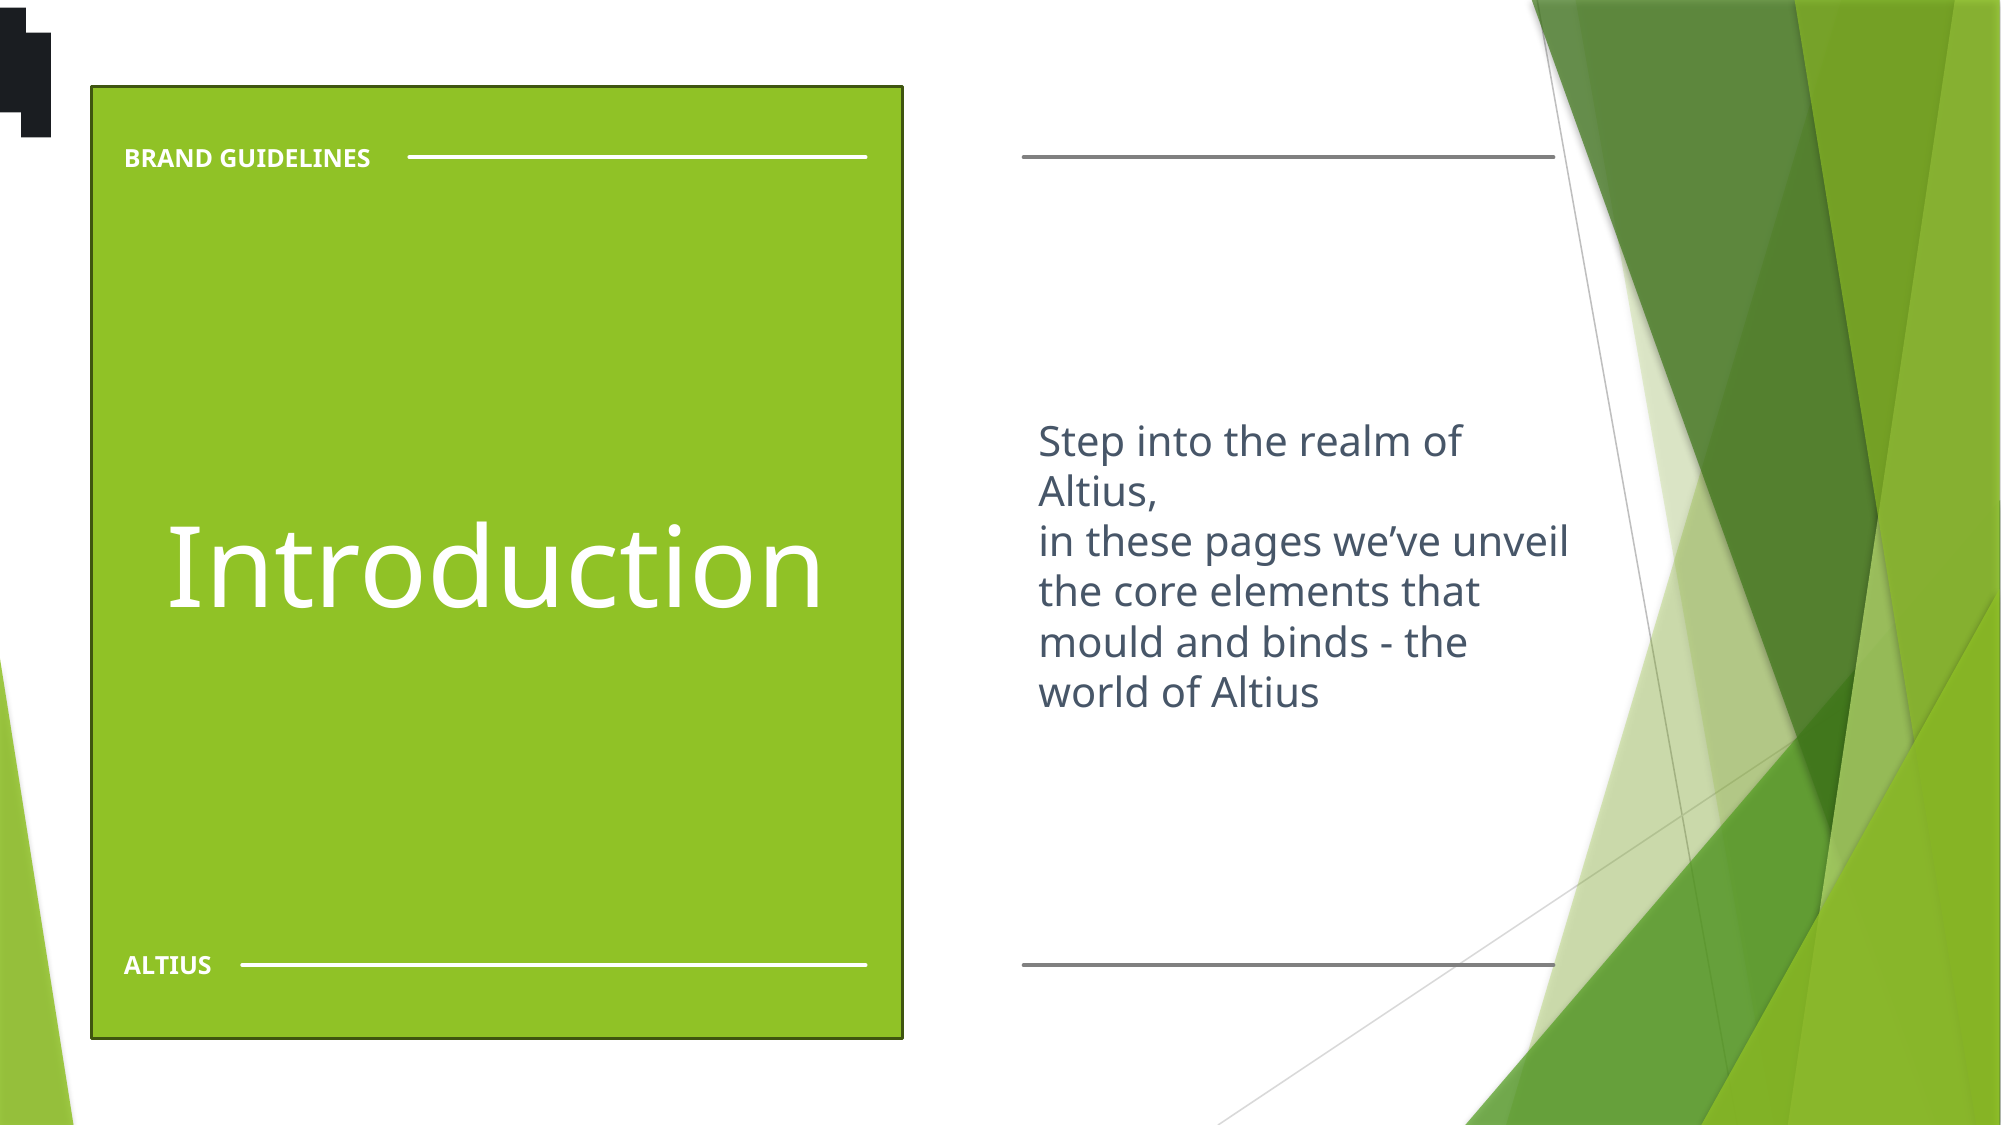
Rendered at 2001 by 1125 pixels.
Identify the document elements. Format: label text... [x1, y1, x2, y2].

text_box ALTIUS [109, 942, 415, 988]
text_box BRAND GUIDELINES [109, 135, 585, 226]
text_box [0, 7, 26, 113]
text_box Step into the realm of Altius, in these pages we’ve unveil the core elements that mould and binds - the world of Altius [1023, 407, 1597, 723]
text_box [21, 32, 51, 138]
text_box Introduction [90, 85, 904, 1040]
